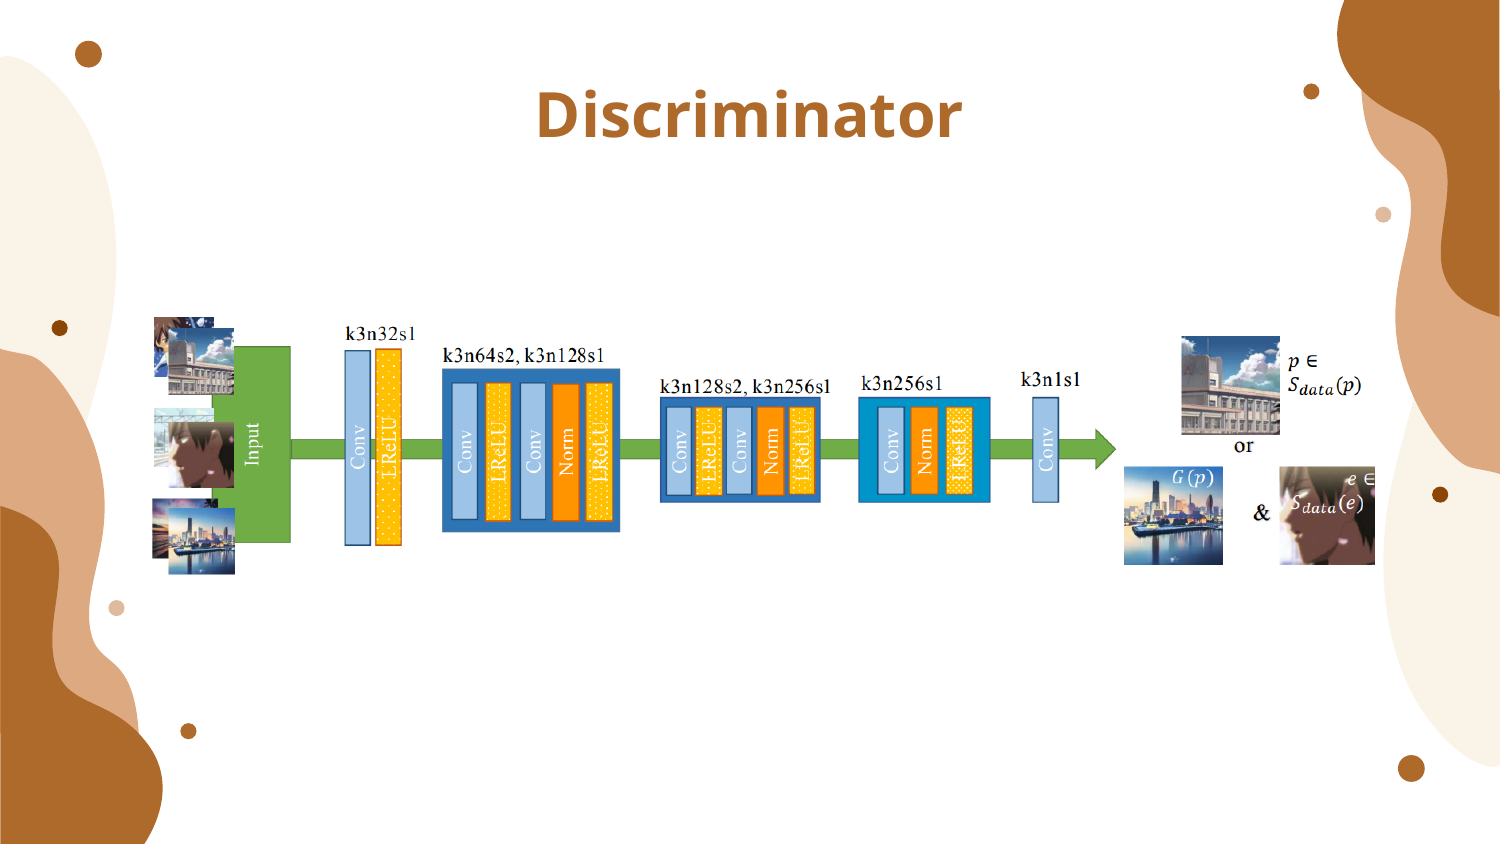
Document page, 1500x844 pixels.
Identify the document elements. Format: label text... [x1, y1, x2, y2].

title Discriminator [441, 59, 1059, 154]
picture [152, 312, 1376, 583]
